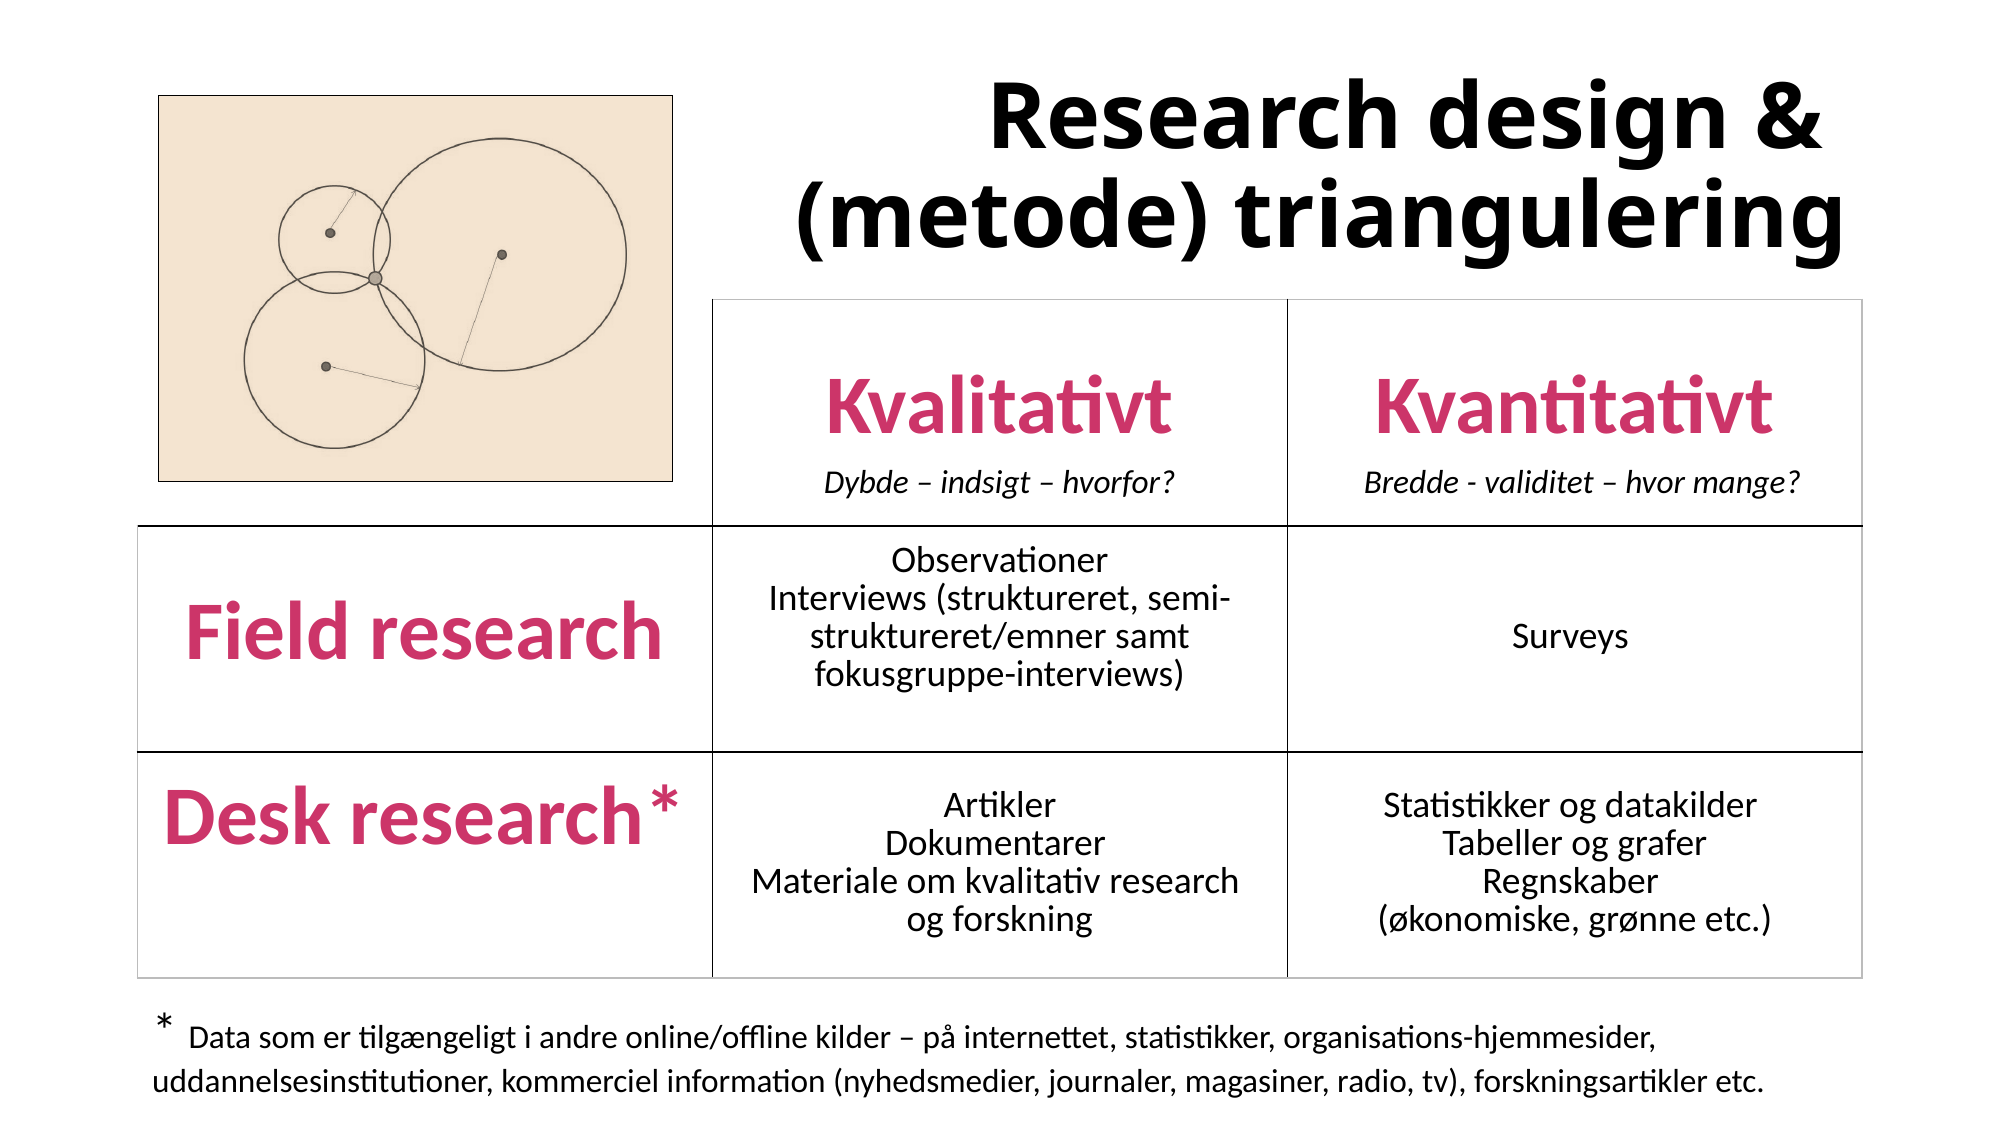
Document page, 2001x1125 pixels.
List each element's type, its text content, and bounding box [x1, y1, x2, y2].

table_cell Surveys [1288, 527, 1861, 751]
picture [158, 95, 673, 482]
table_cell Statistikker og datakilder Tabeller og grafer Regnskaber (økonomiske, grønne etc.) [1288, 753, 1861, 977]
title Research design & (metode) triangulering [137, 59, 1863, 278]
table_cell Desk research* [138, 753, 712, 977]
table_header Kvalitativt [713, 300, 1287, 525]
text_box Dybde – indsigt – hvorfor? [795, 453, 1205, 508]
table_header Kvantitativt [1288, 300, 1861, 525]
text_box * Data som er tilgængeligt i andre online/offline kilder – på internettet, statistikker, organisations-hjemmesider, uddannelsesinstitutioner, kommerciel information (nyhedsmedier, journaler, magasiner, radio, tv), forskningsartikler etc. [137, 991, 1863, 1106]
table_cell Field research [138, 527, 712, 751]
text_box Bredde - validitet – hvor mange? [1345, 453, 1821, 508]
table_header [137, 299, 712, 525]
table_cell Observationer Interviews (struktureret, semi-struktureret/emner samt fokusgruppe-interviews) [713, 527, 1287, 751]
table_cell Artikler Dokumentarer Materiale om kvalitativ research og forskning [713, 753, 1287, 977]
